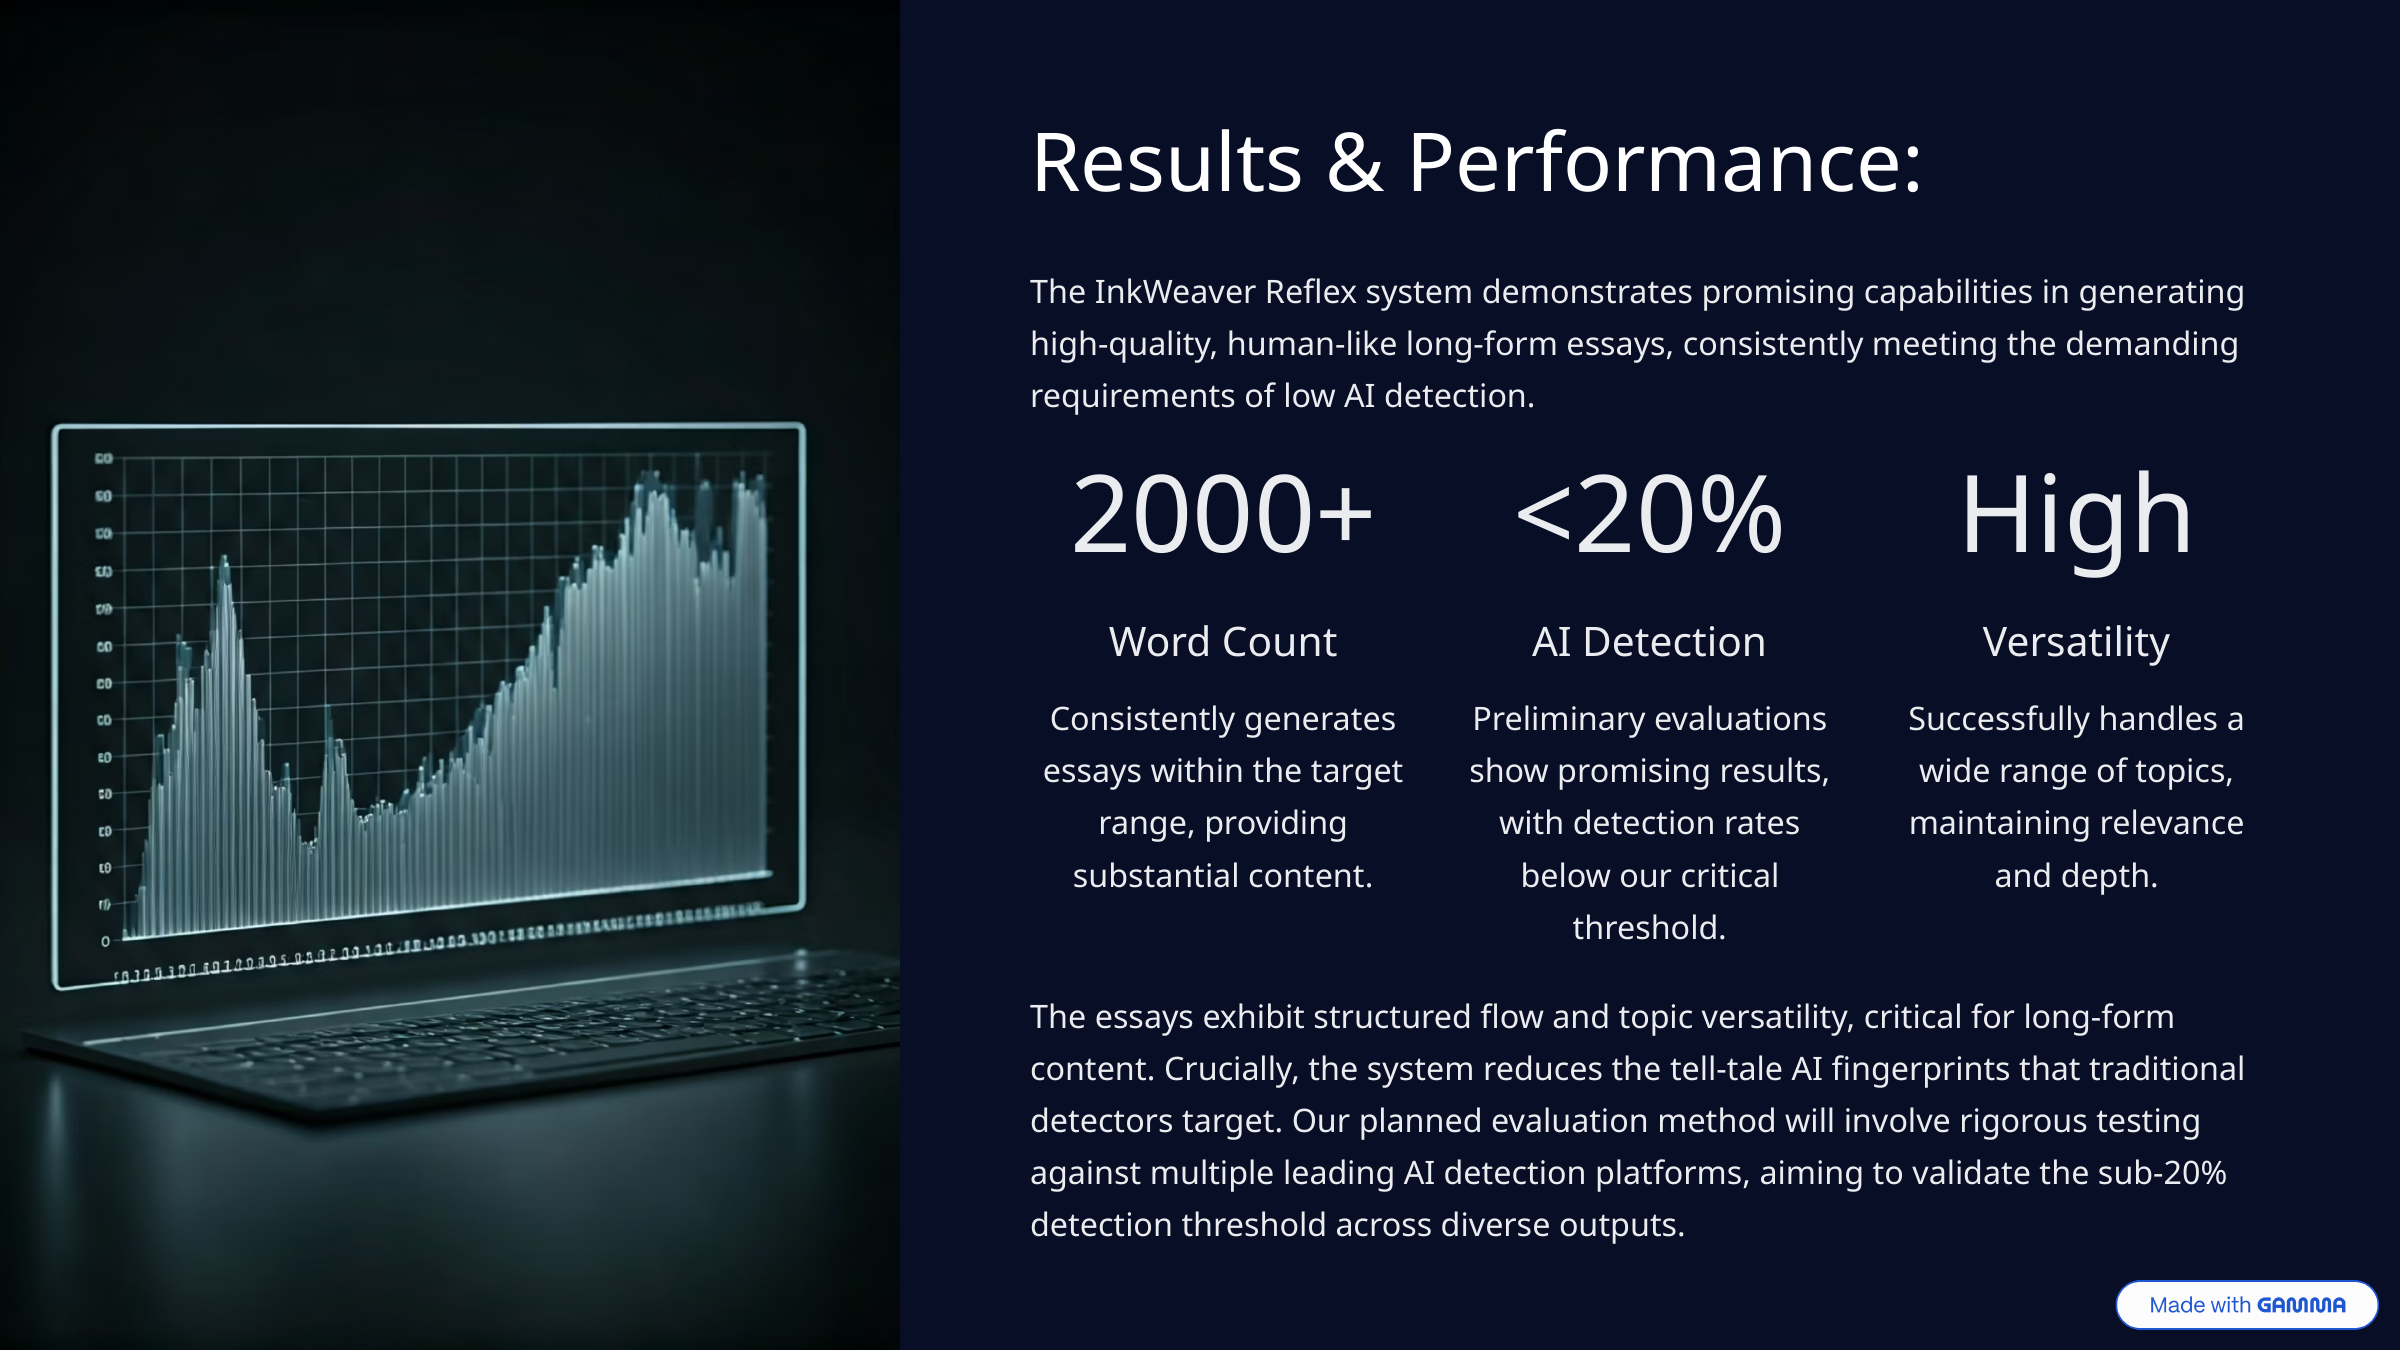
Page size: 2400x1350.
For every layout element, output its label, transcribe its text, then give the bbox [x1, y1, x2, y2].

picture [2106, 1271, 2389, 1339]
picture [0, 0, 900, 1350]
text_box The InkWeaver Reflex system demonstrates promising capabilities in generating high-quality, human-like long-form essays, consistently meeting the demanding requirements of low AI detection. [1030, 257, 2270, 414]
text_box Successfully handles a wide range of topics, maintaining relevance and depth. [1883, 685, 2270, 894]
text_box <20% [1456, 466, 1843, 575]
text_box 2000+ [1030, 466, 1417, 575]
text_box Versatility [1883, 614, 2270, 666]
text_box AI Detection [1456, 614, 1843, 666]
text_box High [1883, 466, 2270, 575]
text_box Results & Performance: [1030, 107, 1963, 209]
text_box Preliminary evaluations show promising results, with detection rates below our critical threshold. [1456, 685, 1843, 946]
text_box The essays exhibit structured flow and topic versatility, critical for long-form content. Crucially, the system reduces the tell-tale AI fingerprints that traditional detectors target. Our planned evaluation method will involve rigorous testing against multiple leading AI detection platforms, aiming to validate the sub-20% detection threshold across diverse outputs. [1030, 982, 2270, 1243]
text_box Consistently generates essays within the target range, providing substantial content. [1030, 685, 1417, 894]
text_box Word Count [1030, 614, 1417, 666]
